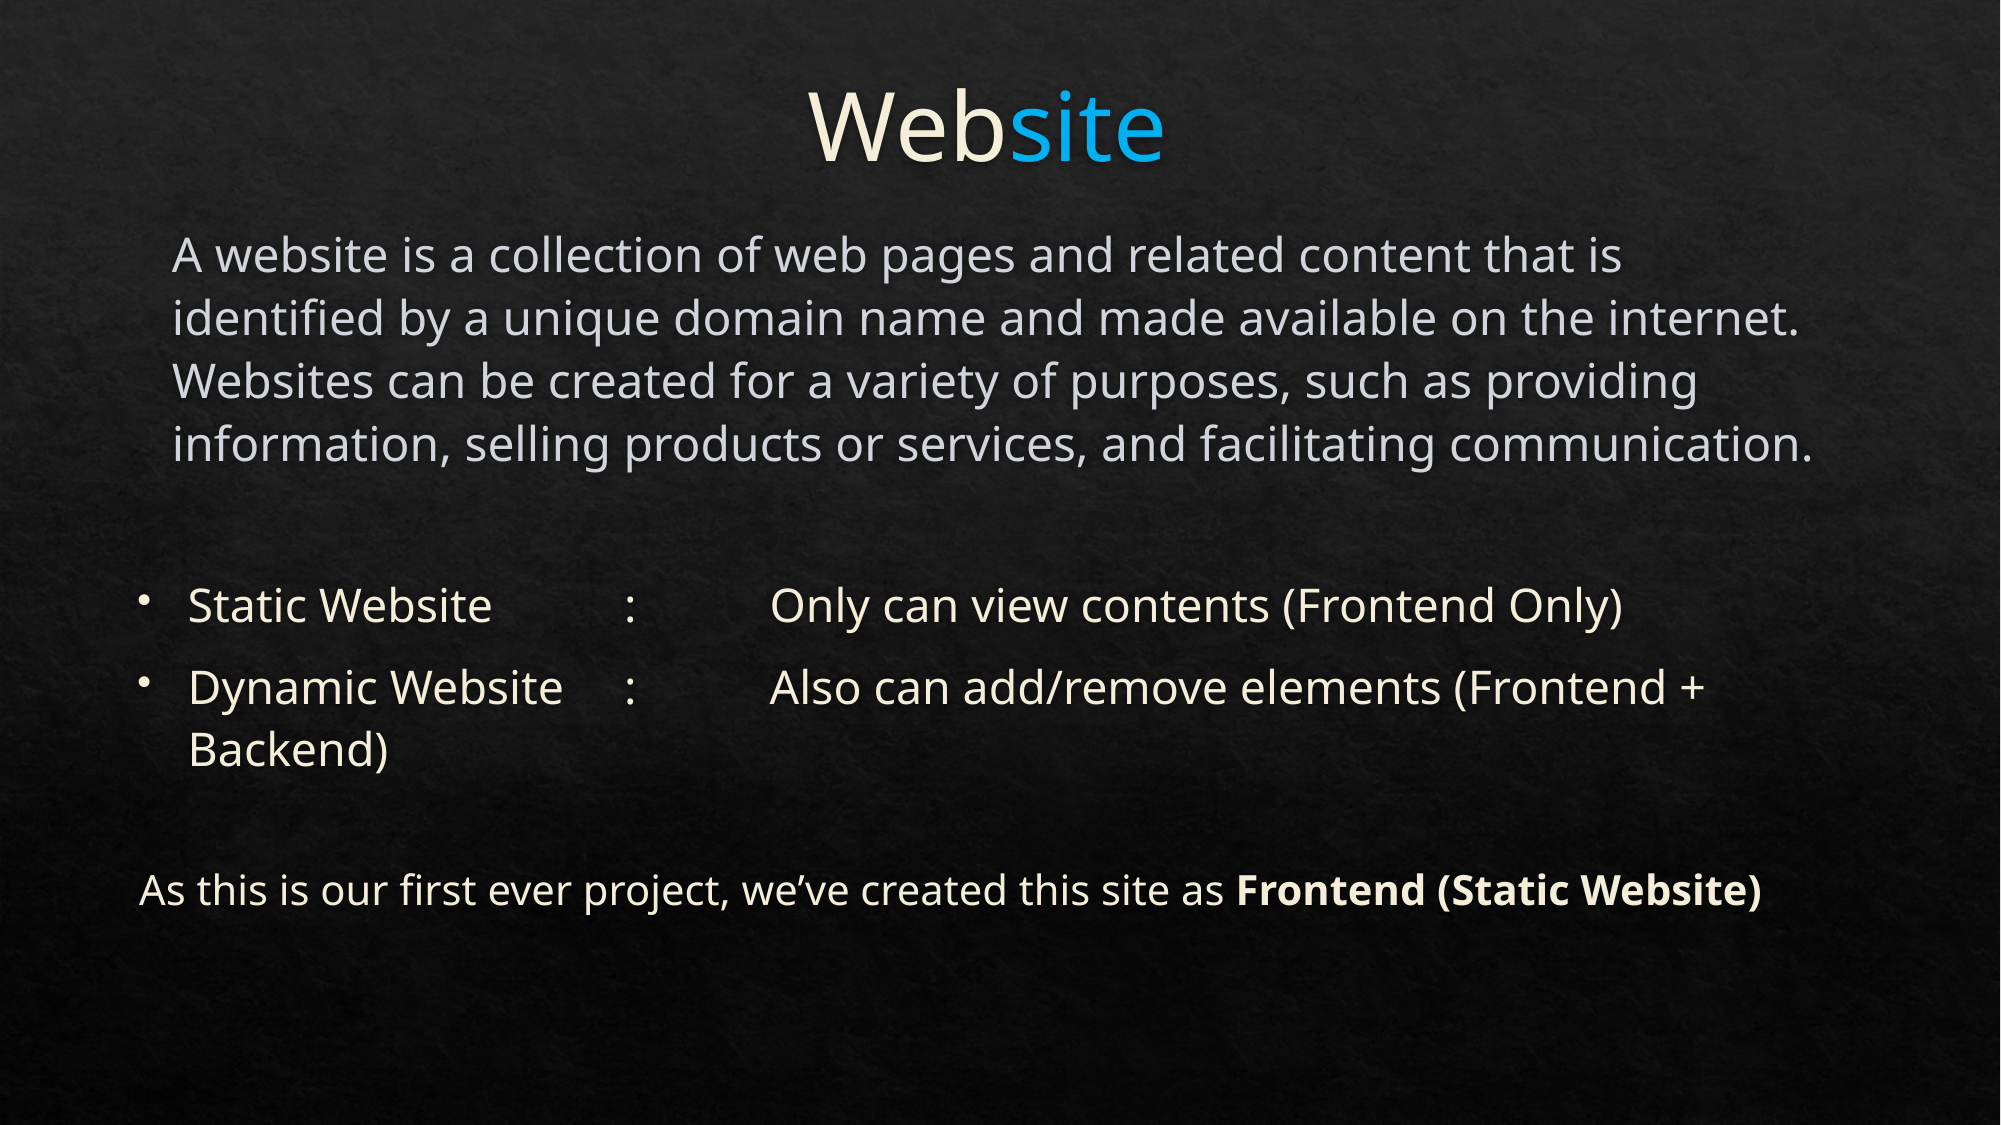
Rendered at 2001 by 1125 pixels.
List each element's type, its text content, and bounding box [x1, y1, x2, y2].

text_box Static Website : Only can view contents (Frontend Only) Dynamic Website : Also can add/remove elements (Frontend + Backend) [118, 562, 1817, 840]
list A website is a collection of web pages and related content that is identified by a unique domain name and made available on the internet. Websites can be created for a variety of purposes, such as providing information, selling products or services, and facilitating communication. [150, 211, 1839, 488]
text_box As this is our first ever project, we’ve created this site as Frontend (Static Website) [118, 851, 1839, 1098]
title Website [150, 27, 1850, 234]
